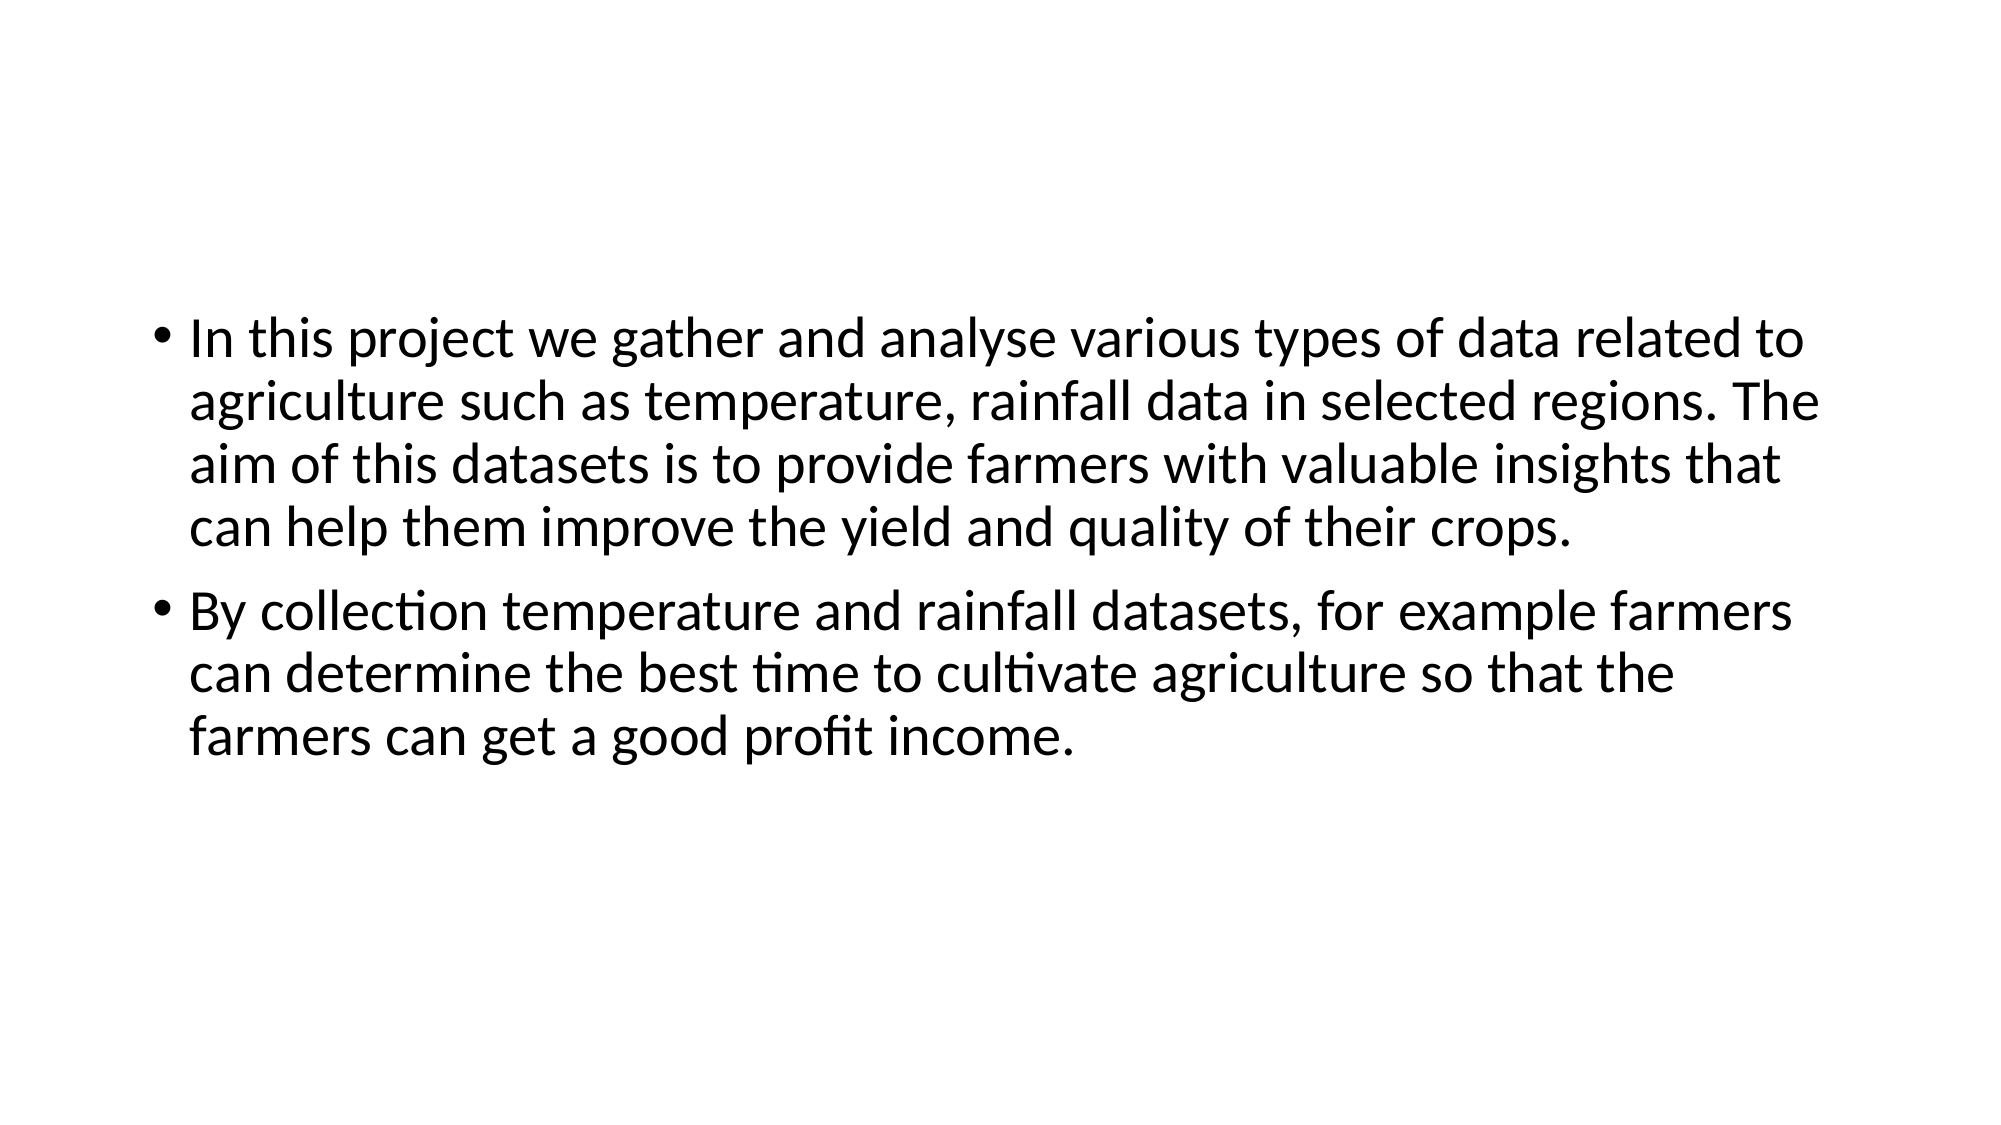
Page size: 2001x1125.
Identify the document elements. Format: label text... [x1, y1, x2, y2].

list In this project we gather and analyse various types of data related to agriculture such as temperature, rainfall data in selected regions. The aim of this datasets is to provide farmers with valuable insights that can help them improve the yield and quality of their crops. By collection temperature and rainfall datasets, for example farmers can determine the best time to cultivate agriculture so that the farmers can get a good profit income. [137, 299, 1863, 1014]
